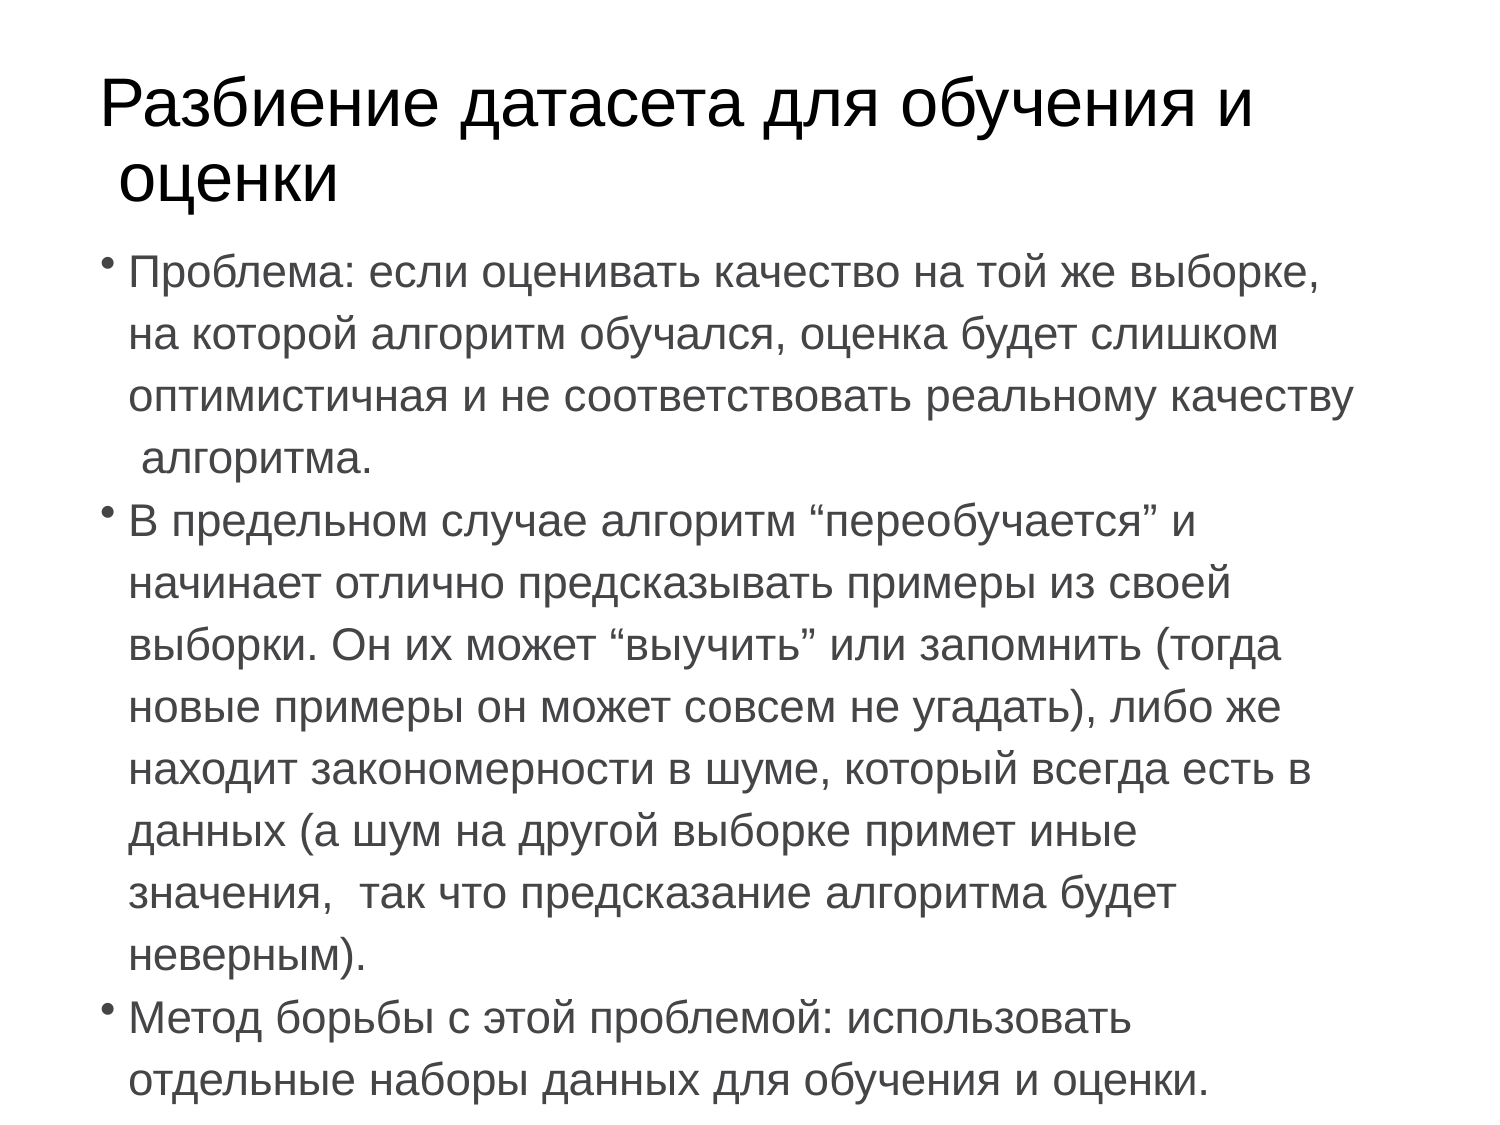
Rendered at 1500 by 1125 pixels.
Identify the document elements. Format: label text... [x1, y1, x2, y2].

text_box Проблема: если оценивать качество на той же выборке, на которой алгоритм обучался, оценка будет слишком оптимистичная и не соответствовать реальному качеству алгоритма. В предельном случае алгоритм “переобучается” и начинает отлично предсказывать примеры из своей выборки. Он их может “выучить” или запомнить (тогда новые примеры он может совсем не угадать), либо же находит закономерности в шуме, который всегда есть в данных (а шум на другой выборке примет иные значения, так что предсказание алгоритма будет неверным). Метод борьбы с этой проблемой: использовать отдельные наборы данных для обучения и оценки. [98, 232, 1359, 1105]
title Разбиение датасета для обучения и оценки [97, 54, 1262, 253]
